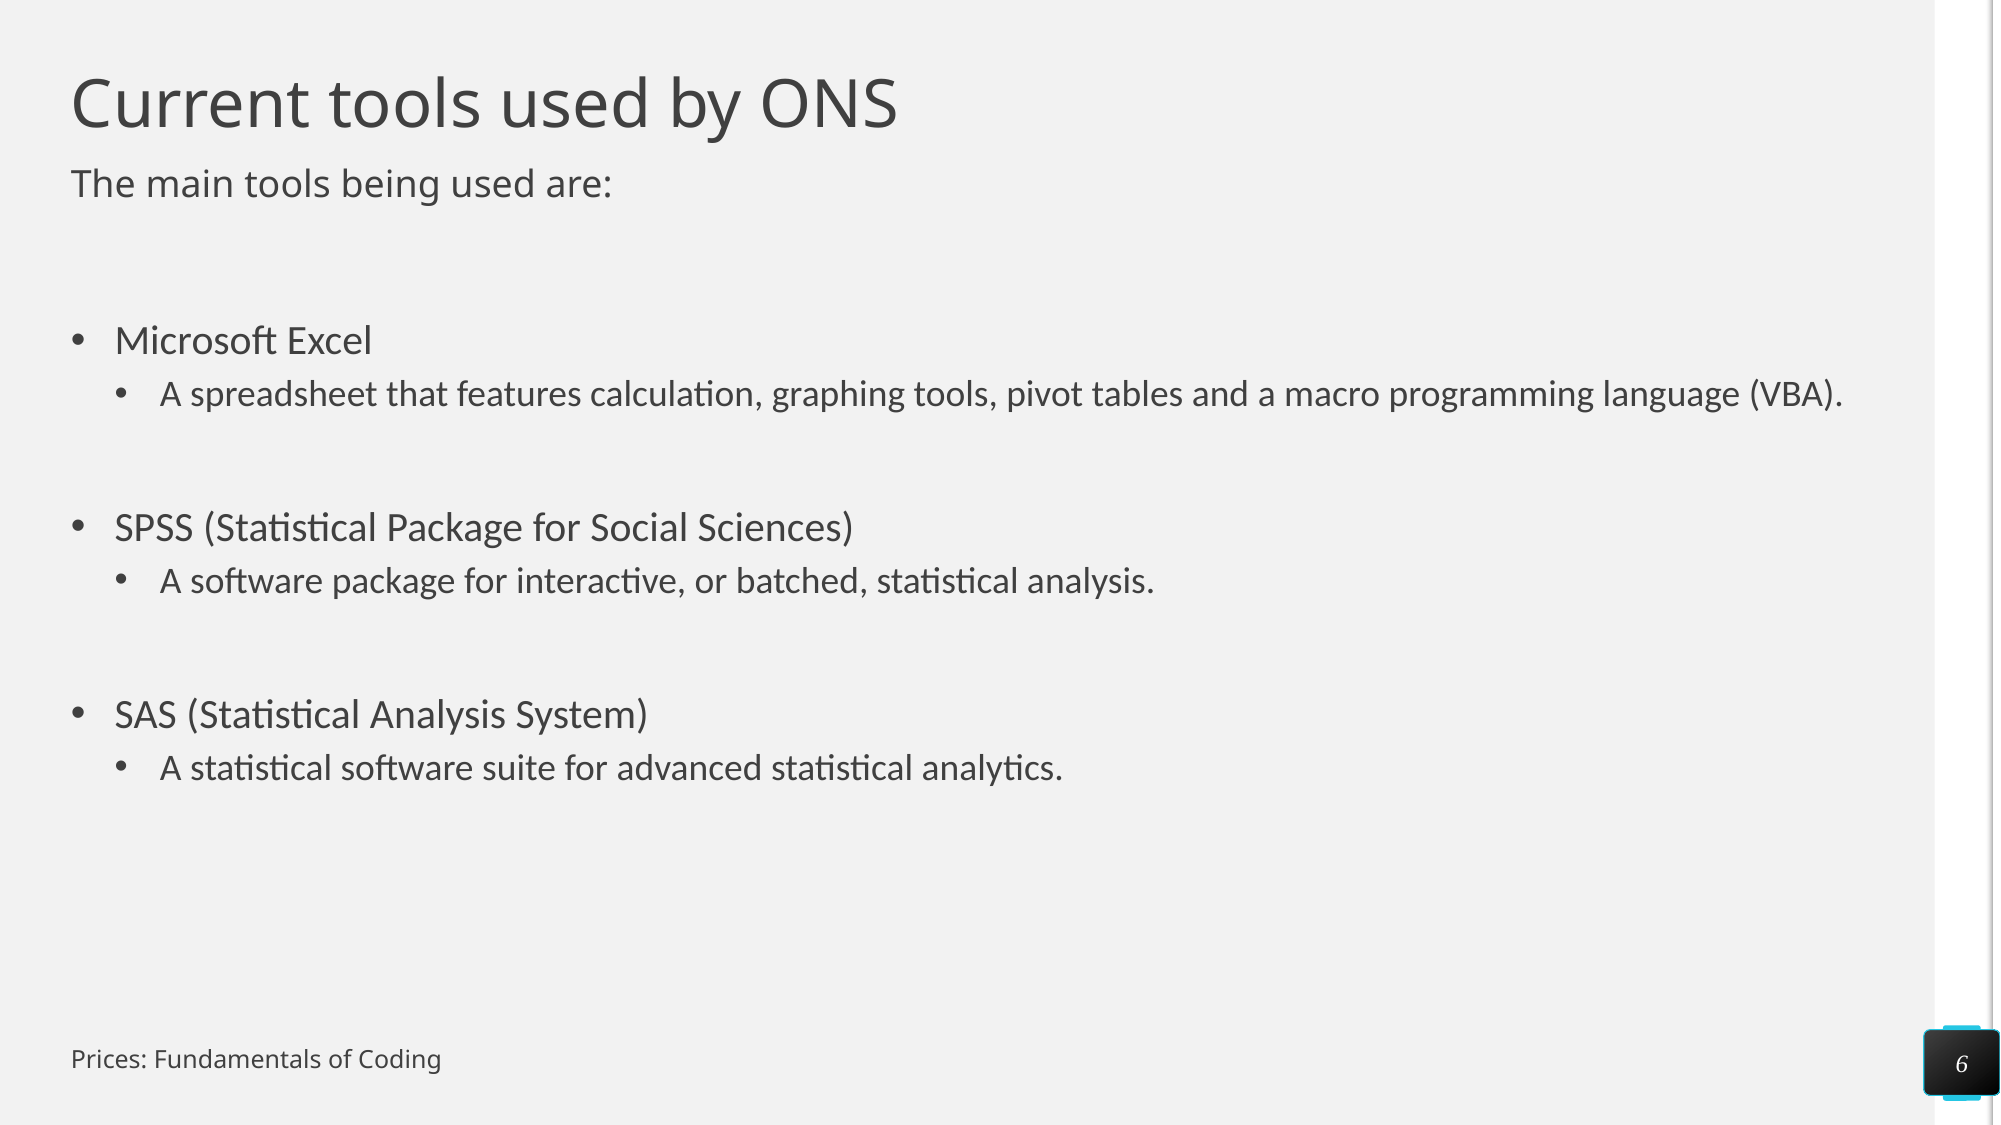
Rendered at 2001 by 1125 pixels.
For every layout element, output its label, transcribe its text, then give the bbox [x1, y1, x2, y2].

slide_number 6 [1923, 1029, 2000, 1096]
title Current tools used by ONS [70, 70, 1930, 142]
list Microsoft Excel A spreadsheet that features calculation, graphing tools, pivot tables and a macro programming language (VBA). SPSS (Statistical Package for Social Sciences) A software package for interactive, or batched, statistical analysis. SAS (Statistical Analysis System) A statistical software suite for advanced statistical analytics. [70, 248, 1930, 1016]
footer Prices: Fundamentals of Coding [70, 1043, 971, 1077]
list The main tools being used are: [70, 165, 1931, 225]
